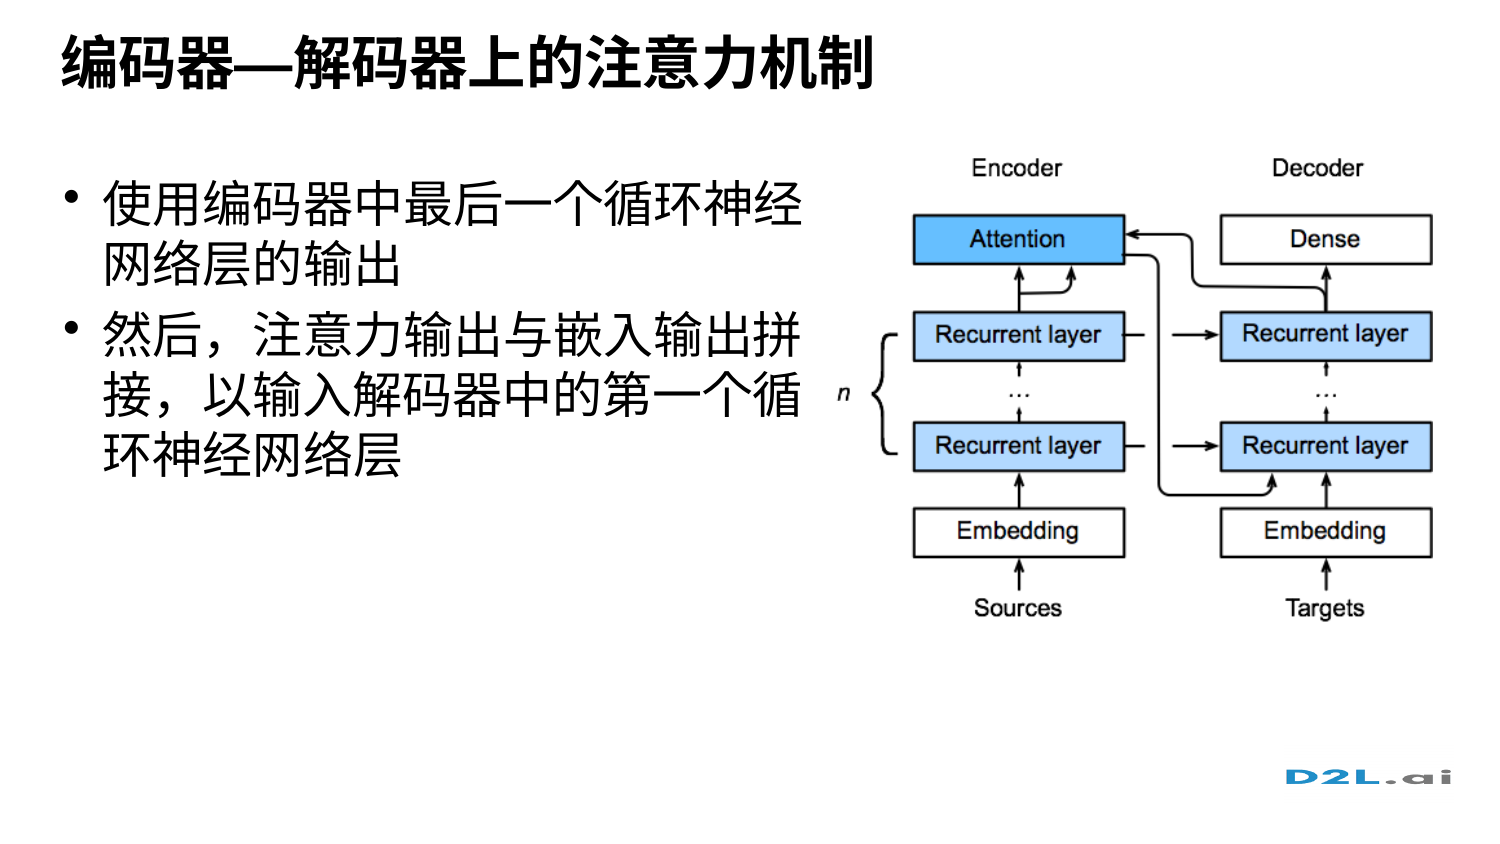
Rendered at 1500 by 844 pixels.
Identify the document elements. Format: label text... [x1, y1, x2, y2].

picture [1284, 745, 1454, 806]
picture [824, 139, 1433, 632]
list 使用编码器中最后一个循环神经网络层的输出 然后，注意力输出与嵌入输出拼接，以输入解码器中的第一个循环神经网络层 [55, 165, 836, 750]
title 编码器—解码器上的注意力机制 [52, 18, 1400, 109]
